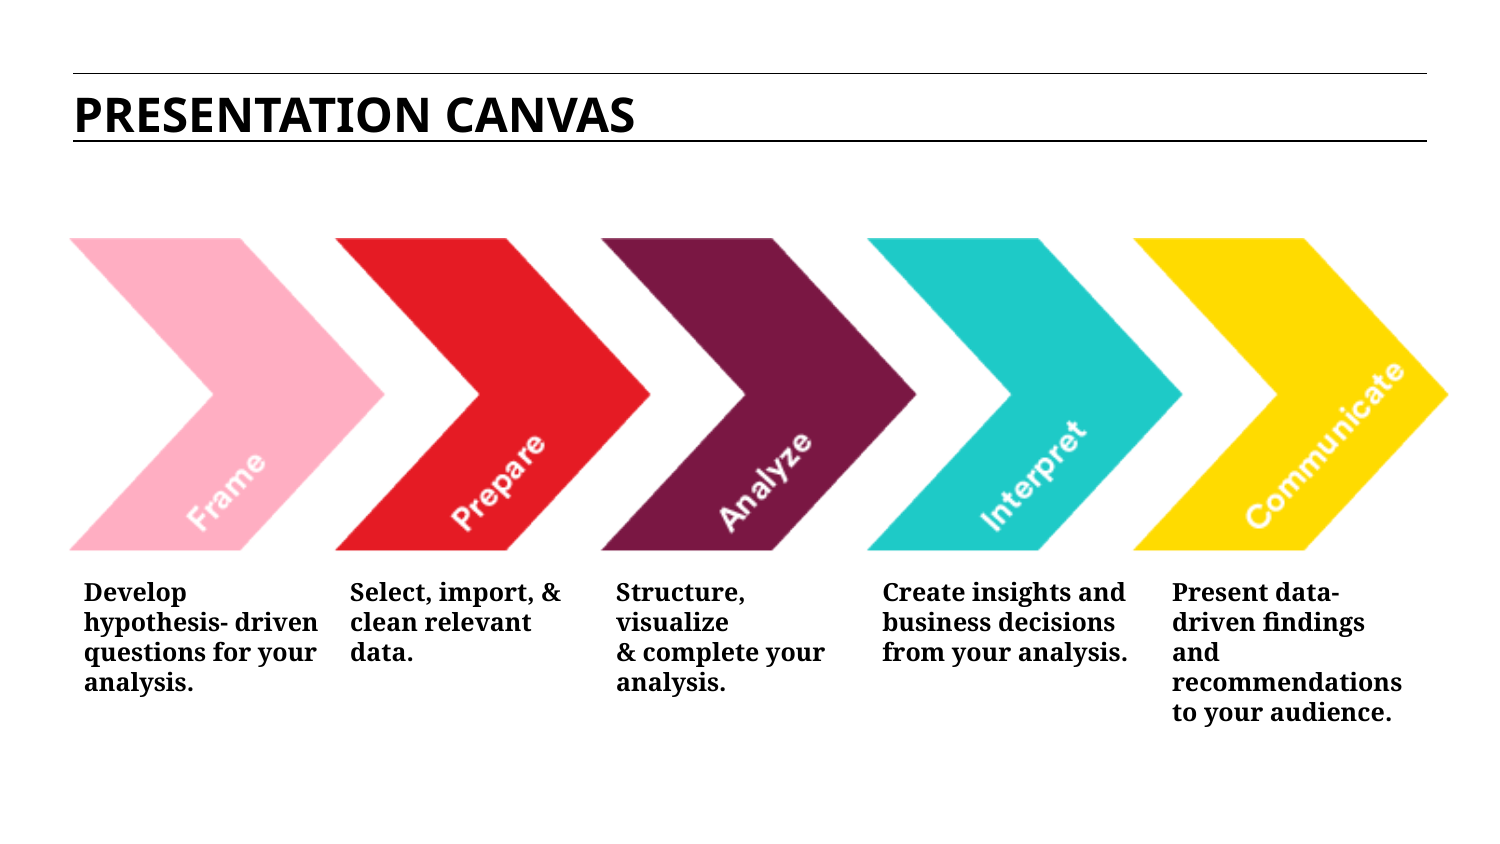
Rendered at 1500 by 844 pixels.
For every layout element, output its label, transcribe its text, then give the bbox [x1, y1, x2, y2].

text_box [51, 238, 1449, 662]
text_box PRESENTATION CANVAS [73, 85, 964, 135]
